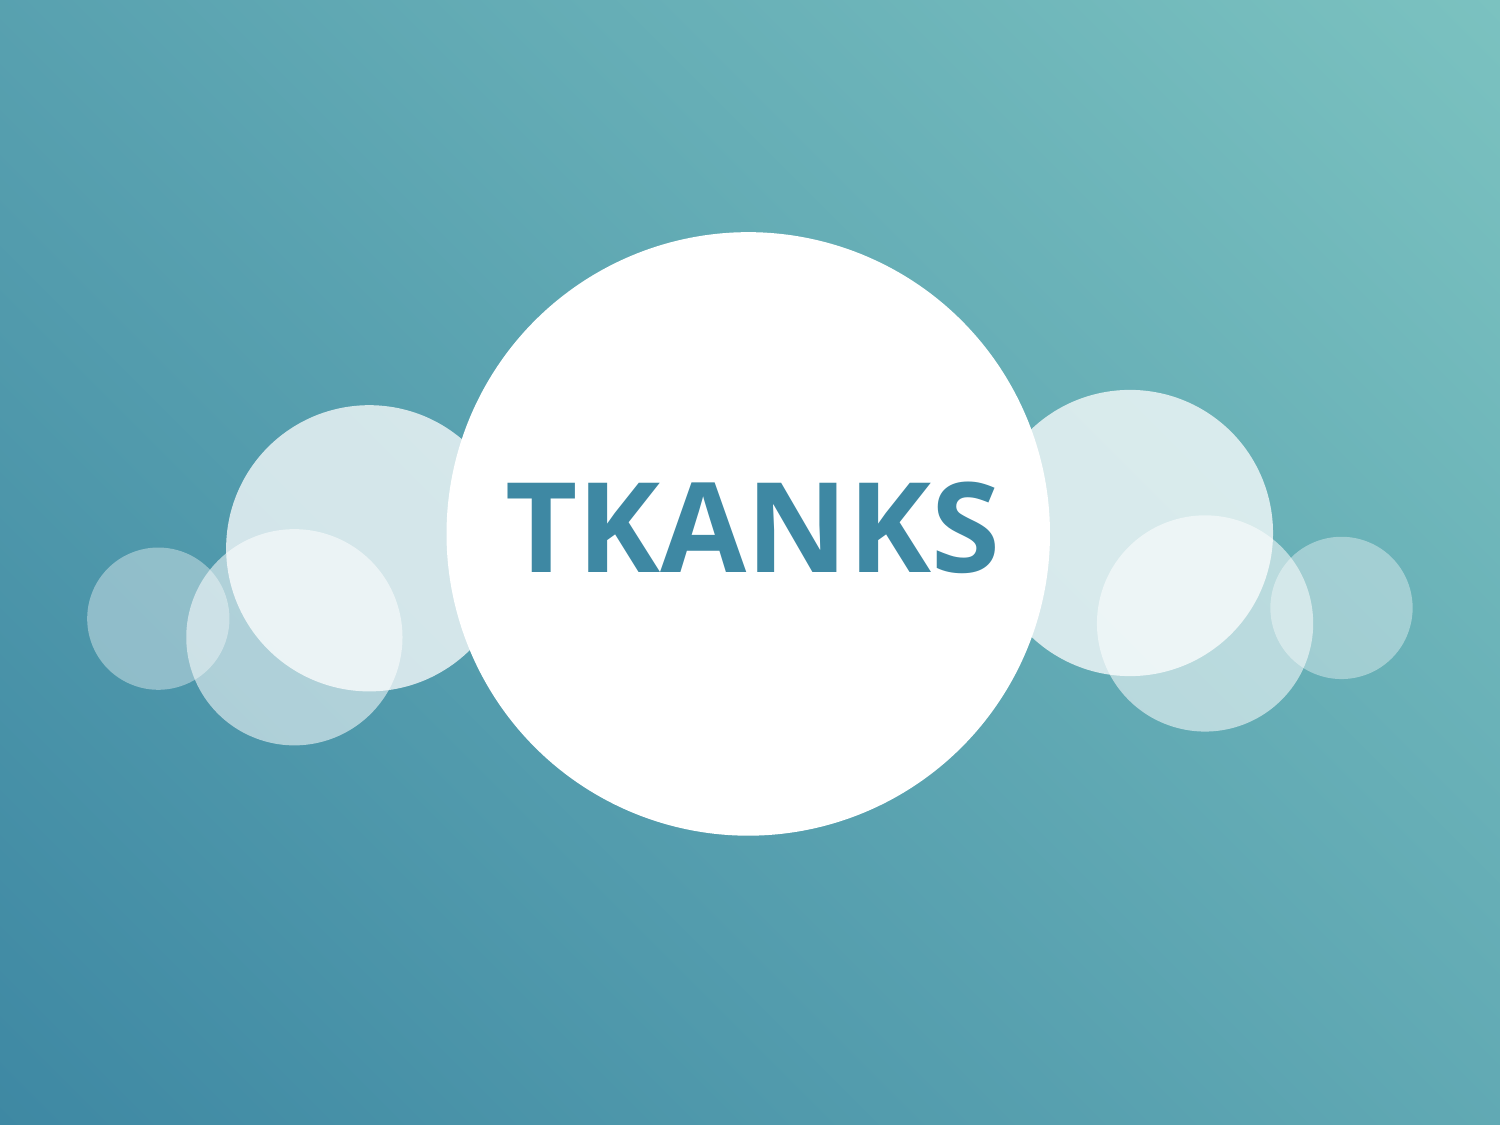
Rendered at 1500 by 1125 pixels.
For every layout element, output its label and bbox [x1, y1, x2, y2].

text_box [87, 232, 1413, 836]
